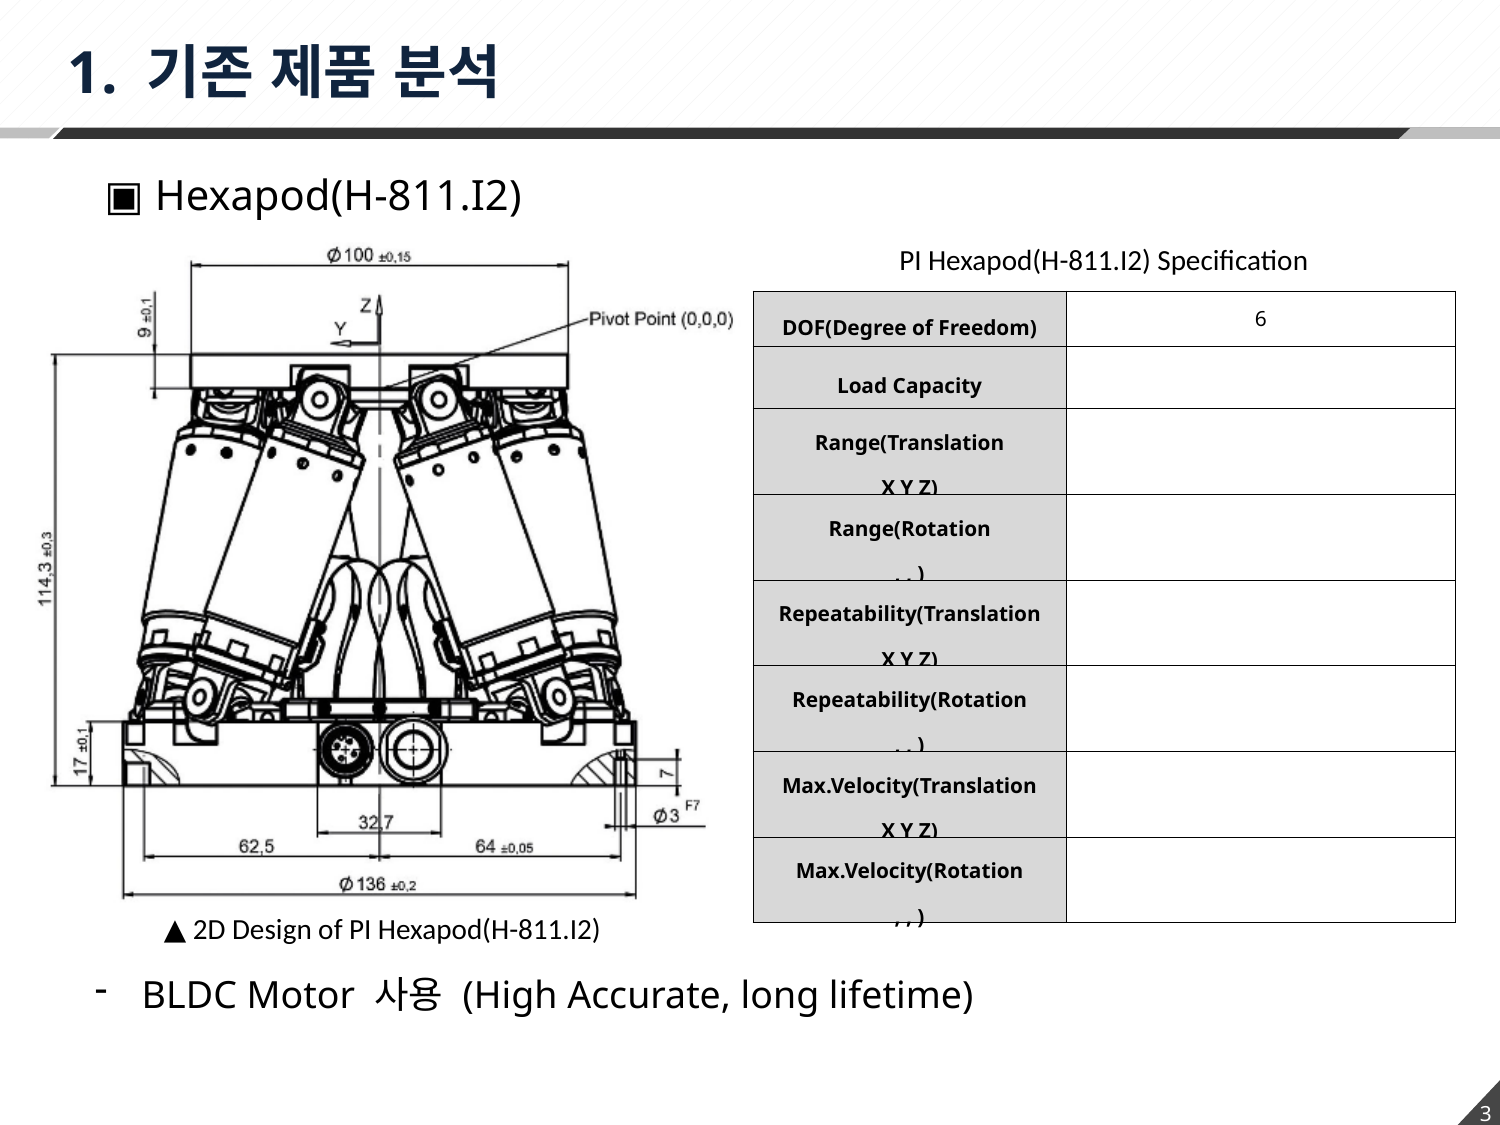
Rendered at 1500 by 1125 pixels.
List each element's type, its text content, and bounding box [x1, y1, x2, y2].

text_box PI Hexapod(H-811.I2) Specification [884, 233, 1324, 284]
text_box BLDC Motor 사용 (High Accurate, long lifetime) [80, 963, 1420, 1024]
picture [15, 226, 751, 904]
text_box 1. 기존 제품 분석 [53, 27, 1471, 113]
text_box ▲ 2D Design of PI Hexapod(H-811.I2) [149, 904, 617, 953]
text_box ▣ Hexapod(H-811.I2) [89, 160, 537, 226]
